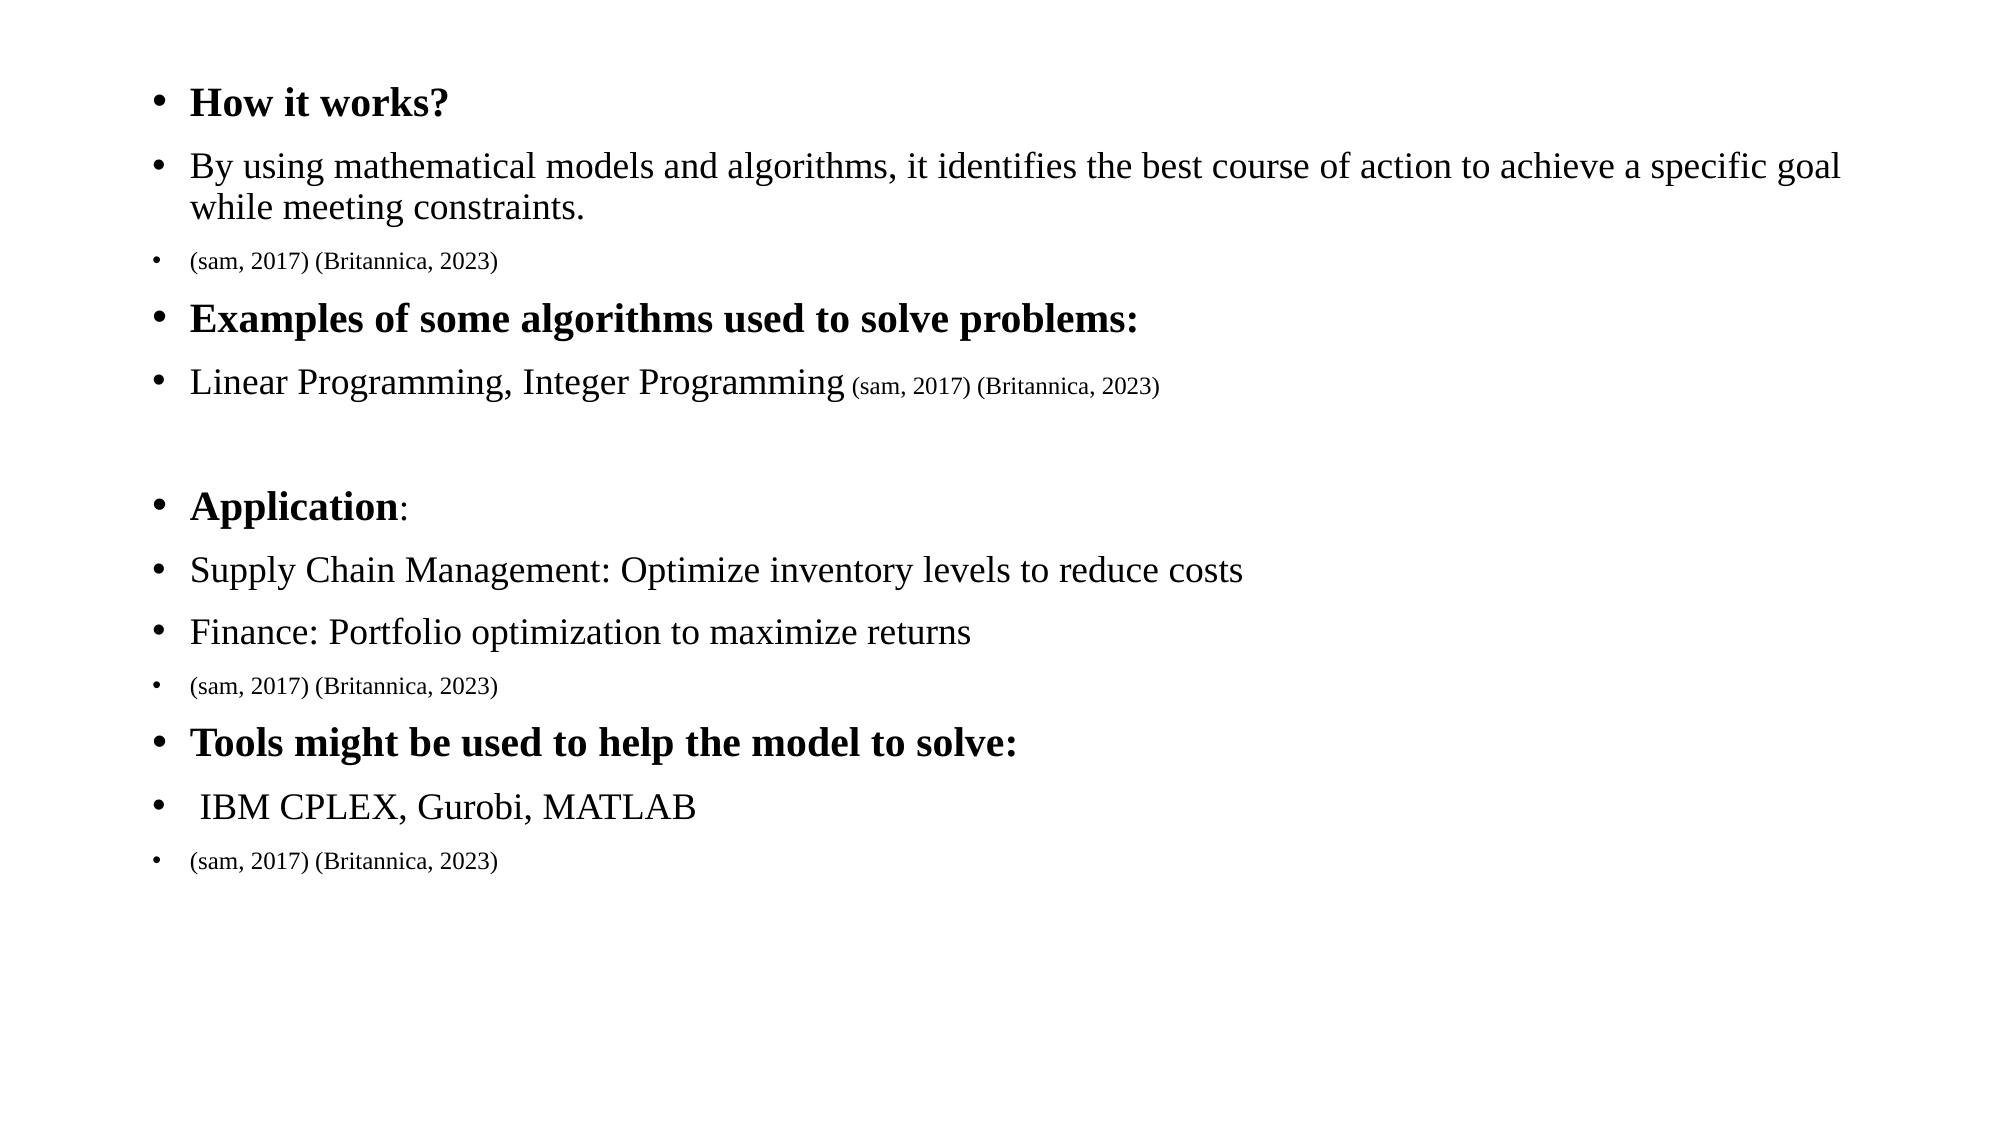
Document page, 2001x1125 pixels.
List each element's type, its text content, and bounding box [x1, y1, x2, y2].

list How it works? By using mathematical models and algorithms, it identifies the best course of action to achieve a specific goal while meeting constraints. (sam, 2017) (Britannica, 2023) Examples of some algorithms used to solve problems: Linear Programming, Integer Programming (sam, 2017) (Britannica, 2023) Application: Supply Chain Management: Optimize inventory levels to reduce costs Finance: Portfolio optimization to maximize returns (sam, 2017) (Britannica, 2023) Tools might be used to help the model to solve: IBM CPLEX, Gurobi, MATLAB (sam, 2017) (Britannica, 2023) [137, 73, 1863, 1014]
